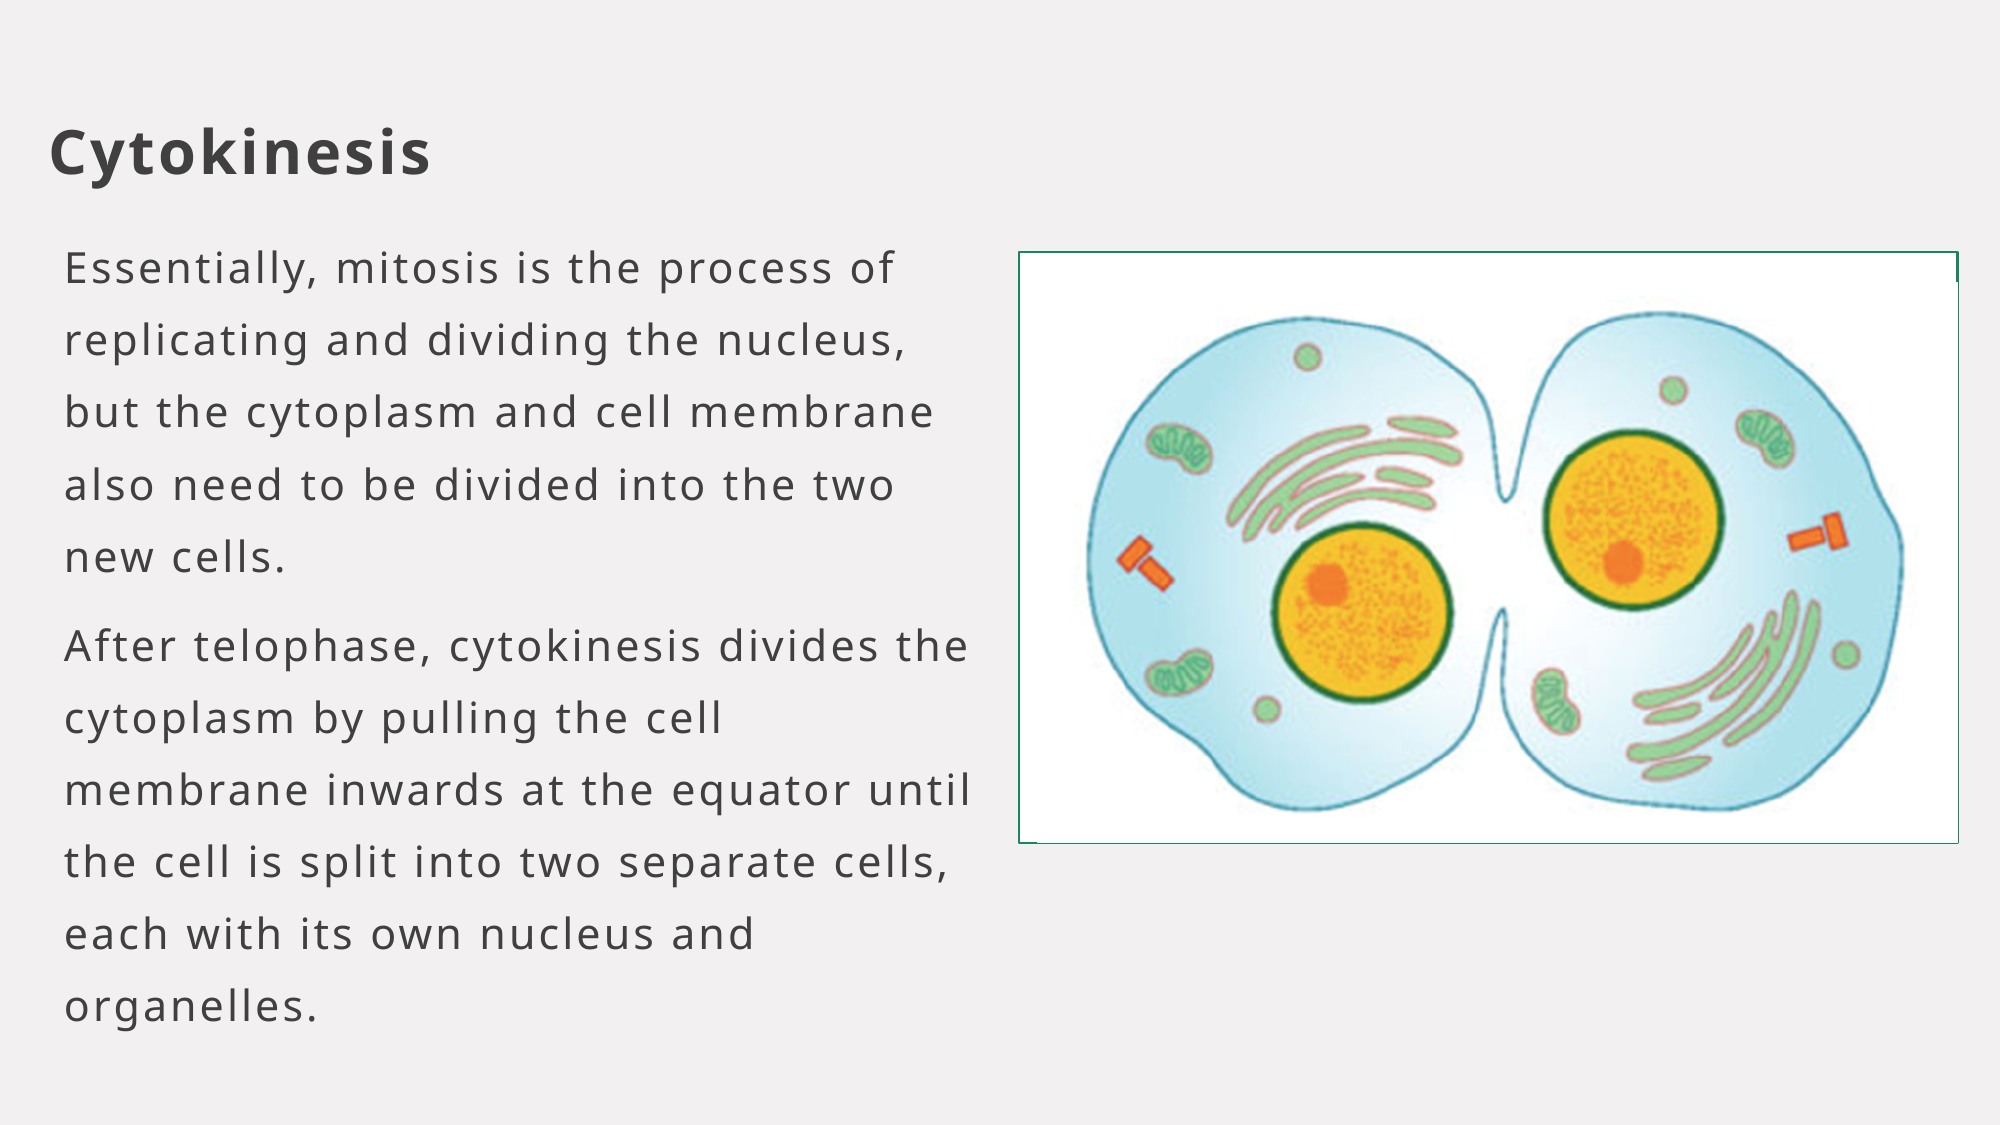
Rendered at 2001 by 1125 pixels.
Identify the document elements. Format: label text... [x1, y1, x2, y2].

text_box [1018, 251, 1959, 844]
title Cytokinesis [30, 72, 1459, 202]
picture [1037, 281, 1958, 844]
list Essentially, mitosis is the process of replicating and dividing the nucleus, but the cytoplasm and cell membrane also need to be divided into the two new cells. After telophase, cytokinesis divides the cytoplasm by pulling the cell membrane inwards at the equator until the cell is split into two separate cells, each with its own nucleus and organelles. [45, 201, 1005, 1053]
